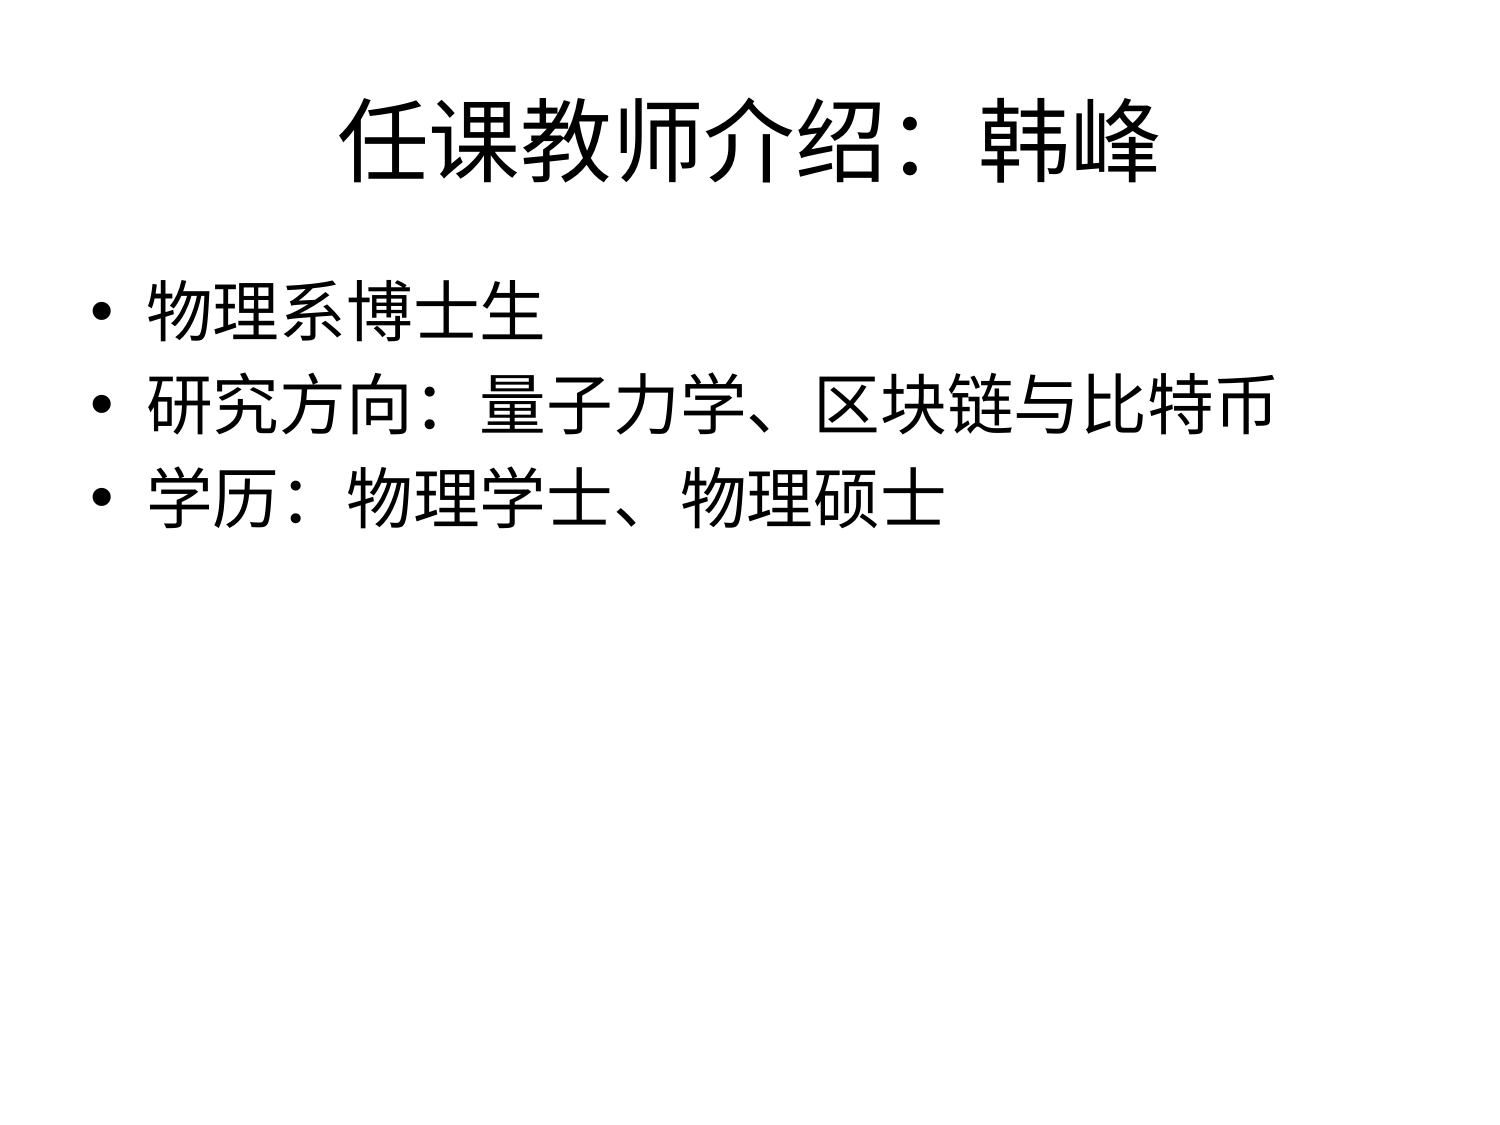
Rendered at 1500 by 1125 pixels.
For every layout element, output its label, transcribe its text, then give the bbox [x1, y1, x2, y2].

list 物理系博士生 研究方向：量子力学、区块链与比特币 学历：物理学士、物理硕士 [75, 262, 1425, 1005]
title 任课教师介绍：韩峰 [75, 45, 1425, 233]
